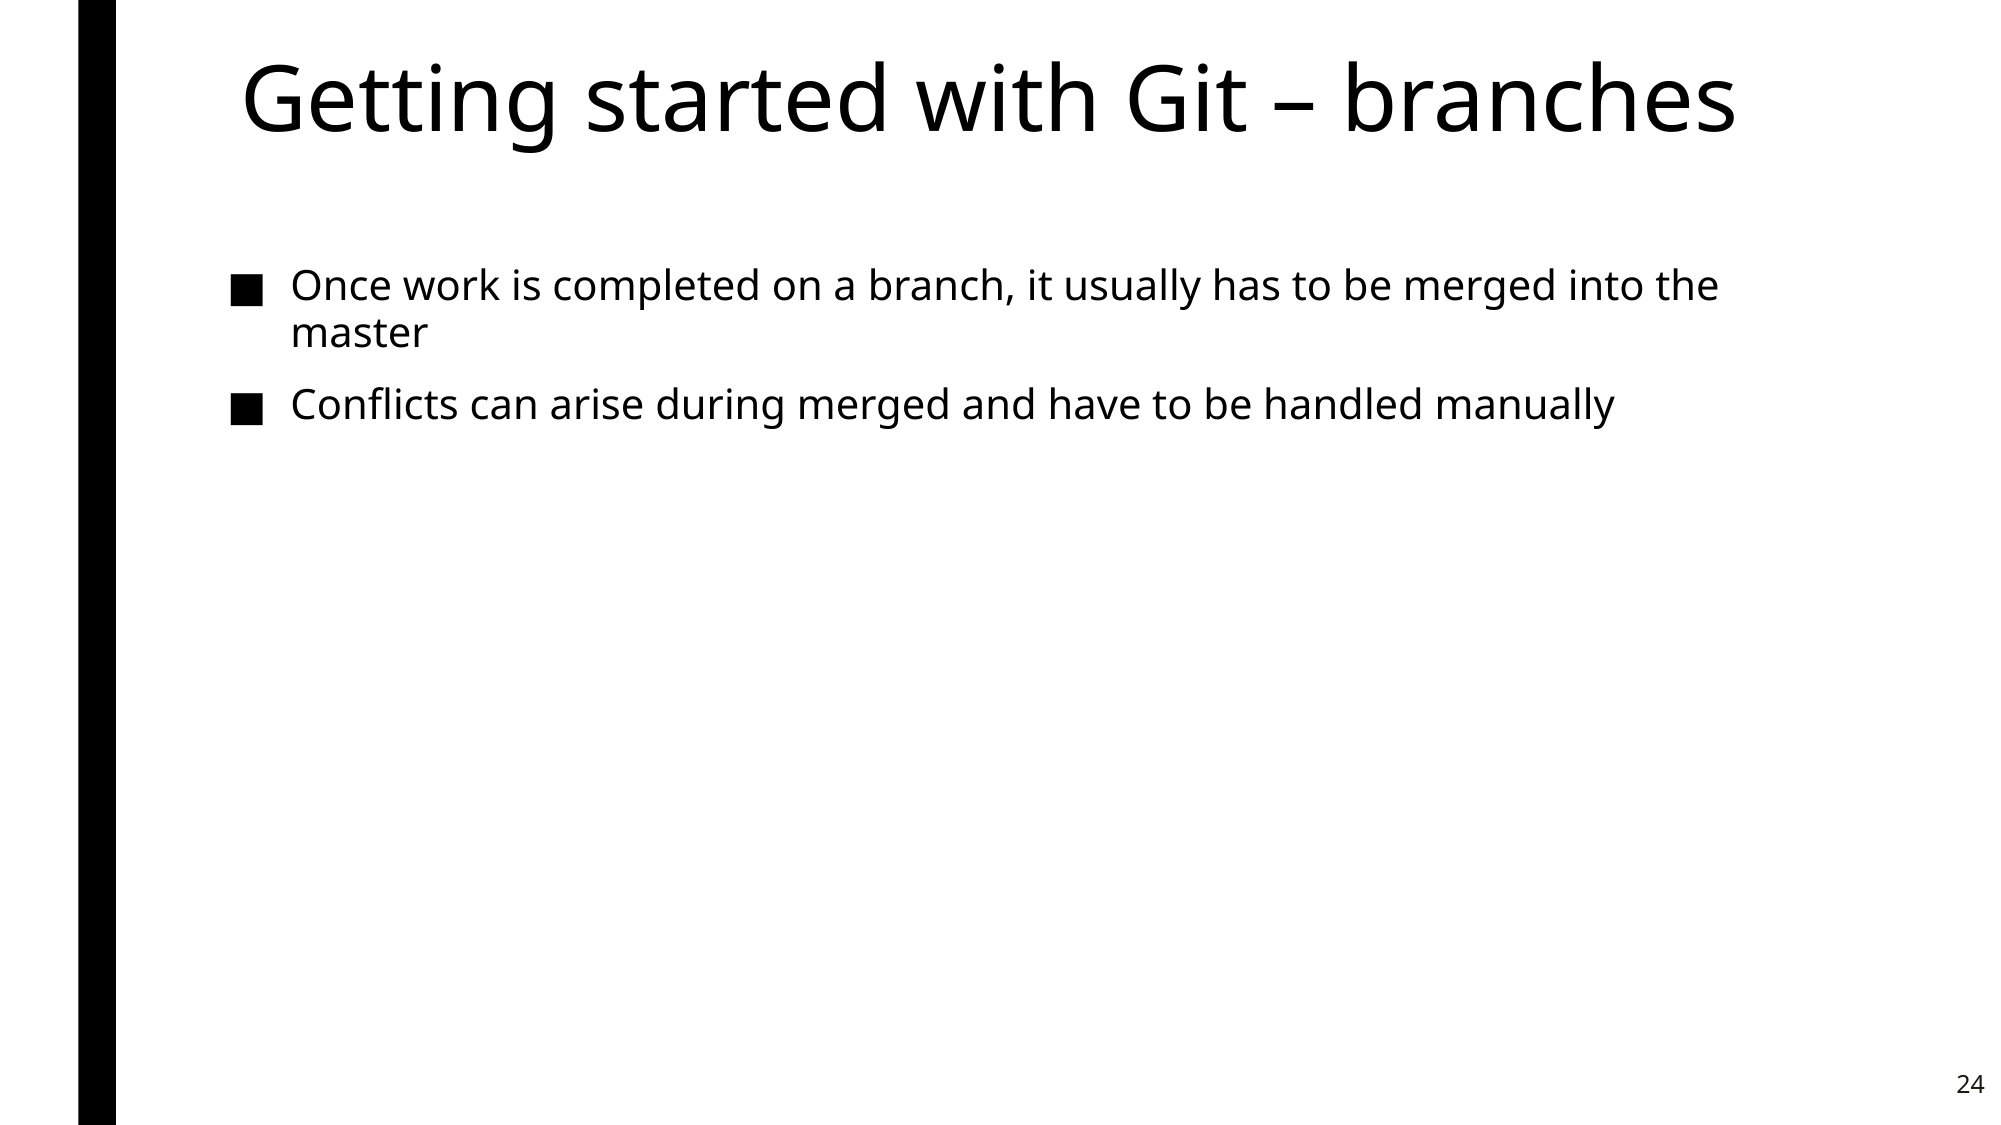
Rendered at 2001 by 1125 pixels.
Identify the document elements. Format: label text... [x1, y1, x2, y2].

list Once work is completed on a branch, it usually has to be merged into the master Conflicts can arise during merged and have to be handled manually [212, 255, 1788, 1125]
title Getting started with Git – branches [225, 46, 1800, 170]
slide_number 24 [1738, 1052, 2000, 1119]
